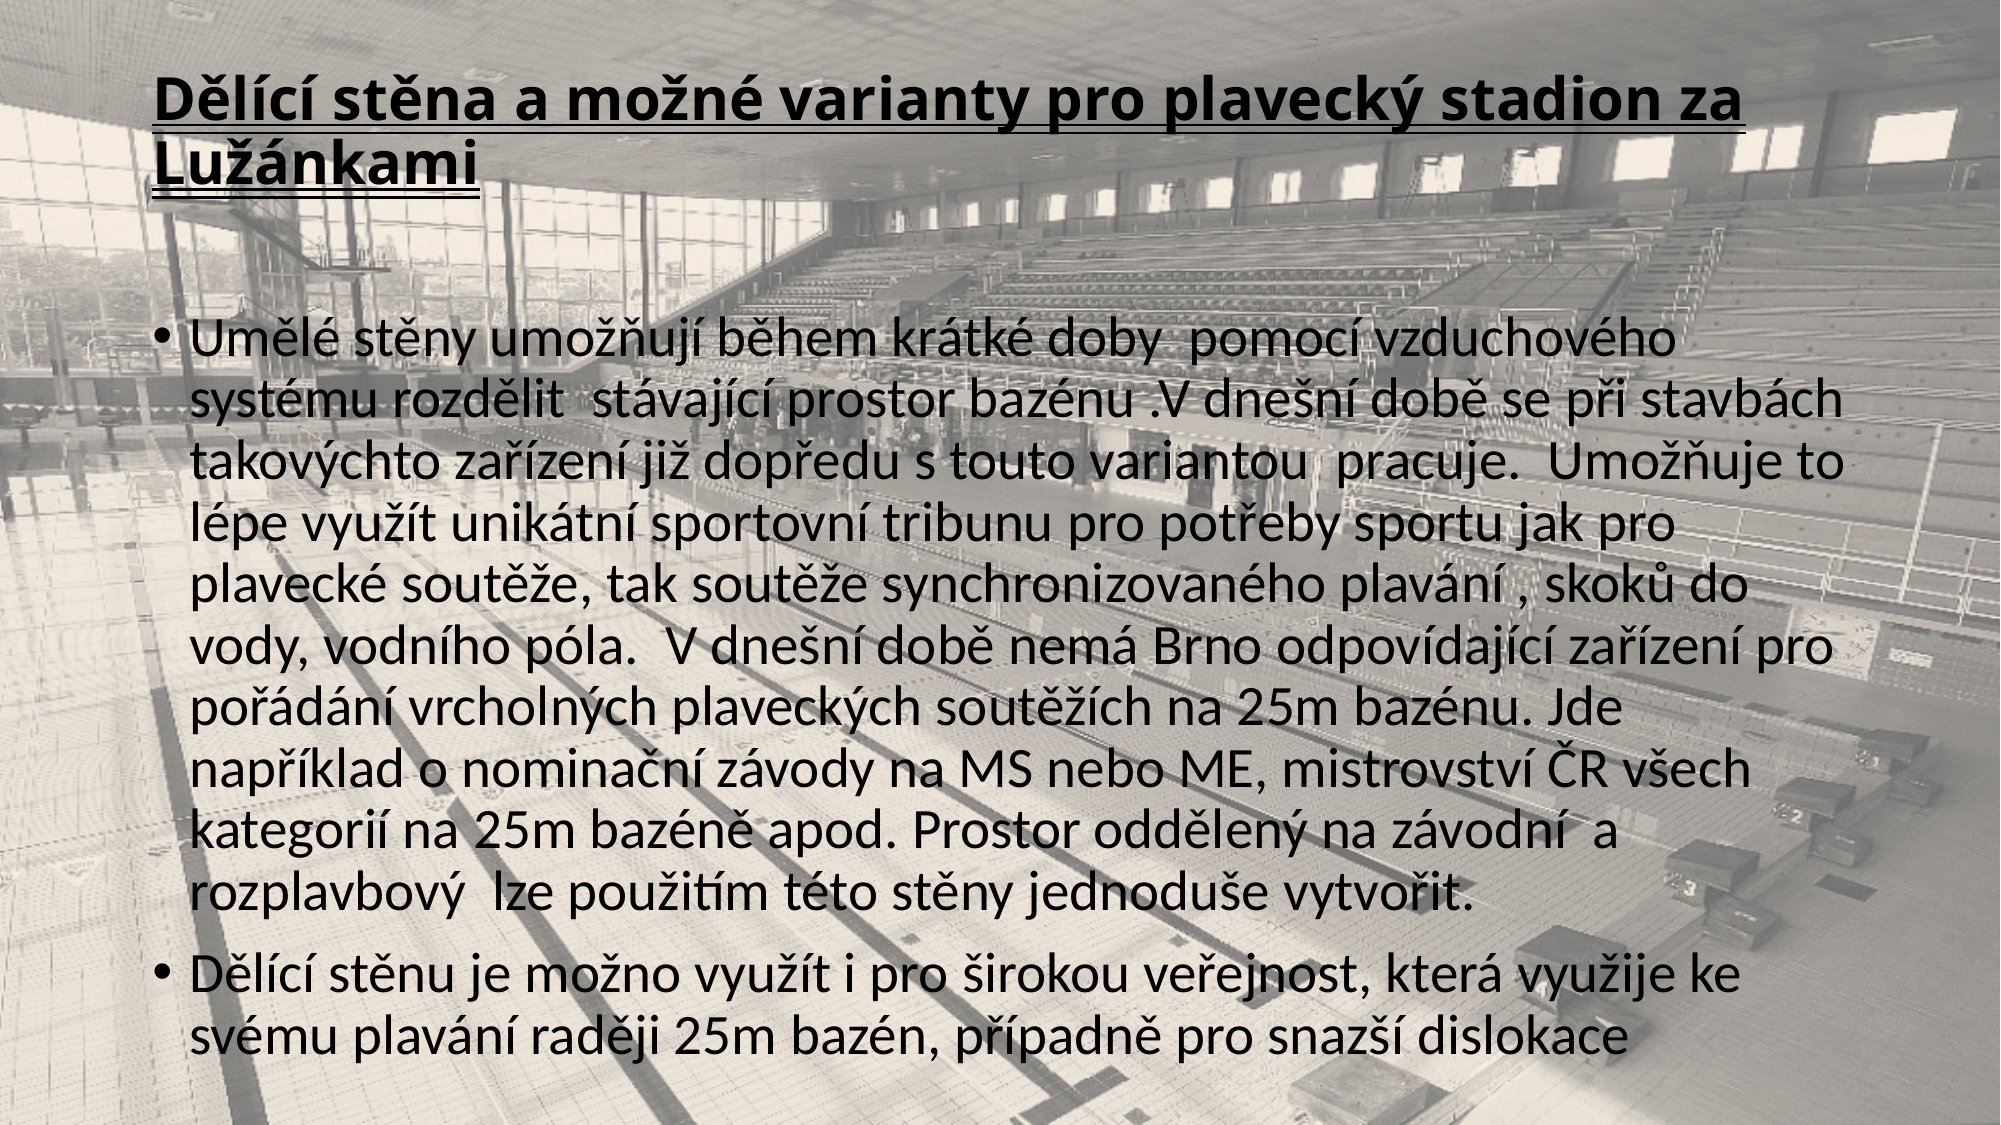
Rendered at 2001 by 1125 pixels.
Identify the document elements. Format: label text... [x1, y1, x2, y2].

list Umělé stěny umožňují během krátké doby pomocí vzduchového systému rozdělit stávající prostor bazénu .V dnešní době se při stavbách takovýchto zařízení již dopředu s touto variantou pracuje. Umožňuje to lépe využít unikátní sportovní tribunu pro potřeby sportu jak pro plavecké soutěže, tak soutěže synchronizovaného plavání , skoků do vody, vodního póla. V dnešní době nemá Brno odpovídající zařízení pro pořádání vrcholných plaveckých soutěžích na 25m bazénu. Jde například o nominační závody na MS nebo ME, mistrovství ČR všech kategorií na 25m bazéně apod. Prostor oddělený na závodní a rozplavbový lze použitím této stěny jednoduše vytvořit. Dělící stěnu je možno využít i pro širokou veřejnost, která využije ke svému plavání raději 25m bazén, případně pro snazší dislokace [137, 299, 1863, 1125]
title Dělící stěna a možné varianty pro plavecký stadion za Lužánkami [137, 59, 1863, 278]
